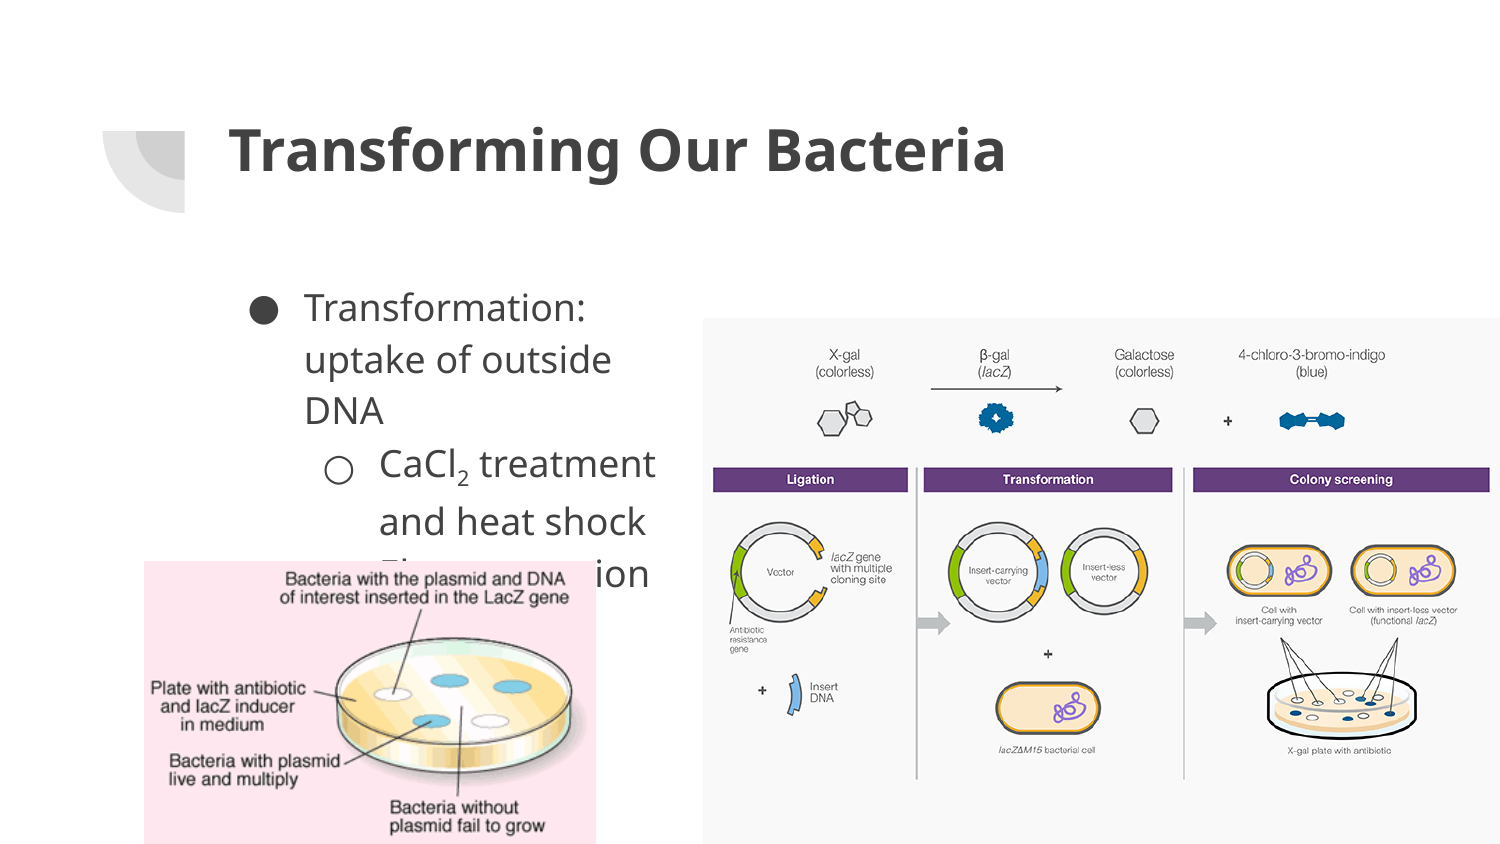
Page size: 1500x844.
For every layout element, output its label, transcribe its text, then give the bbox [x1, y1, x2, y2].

picture [144, 560, 596, 844]
title Transforming Our Bacteria [213, 98, 1368, 263]
list Transformation: uptake of outside DNA CaCl2 treatment and heat shock Electroporation [213, 262, 704, 744]
picture [703, 318, 1500, 844]
